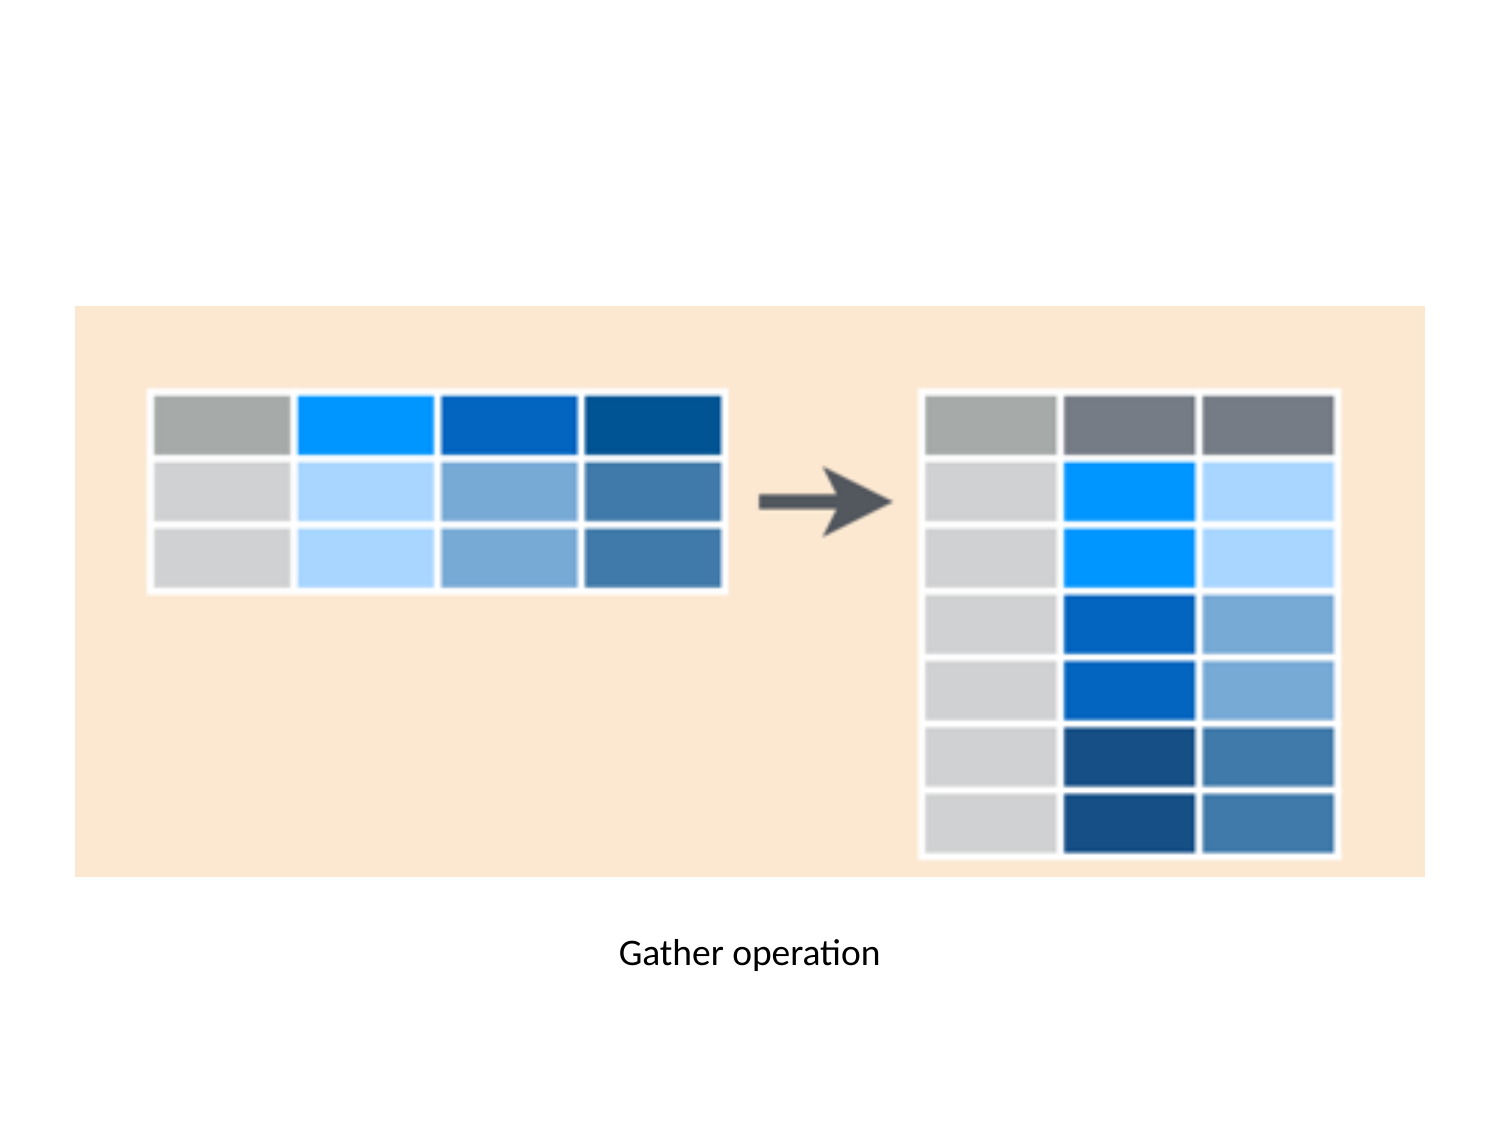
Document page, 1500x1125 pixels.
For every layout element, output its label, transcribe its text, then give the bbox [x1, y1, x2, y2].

picture [74, 305, 1426, 878]
text_box Gather operation [74, 920, 1425, 1005]
